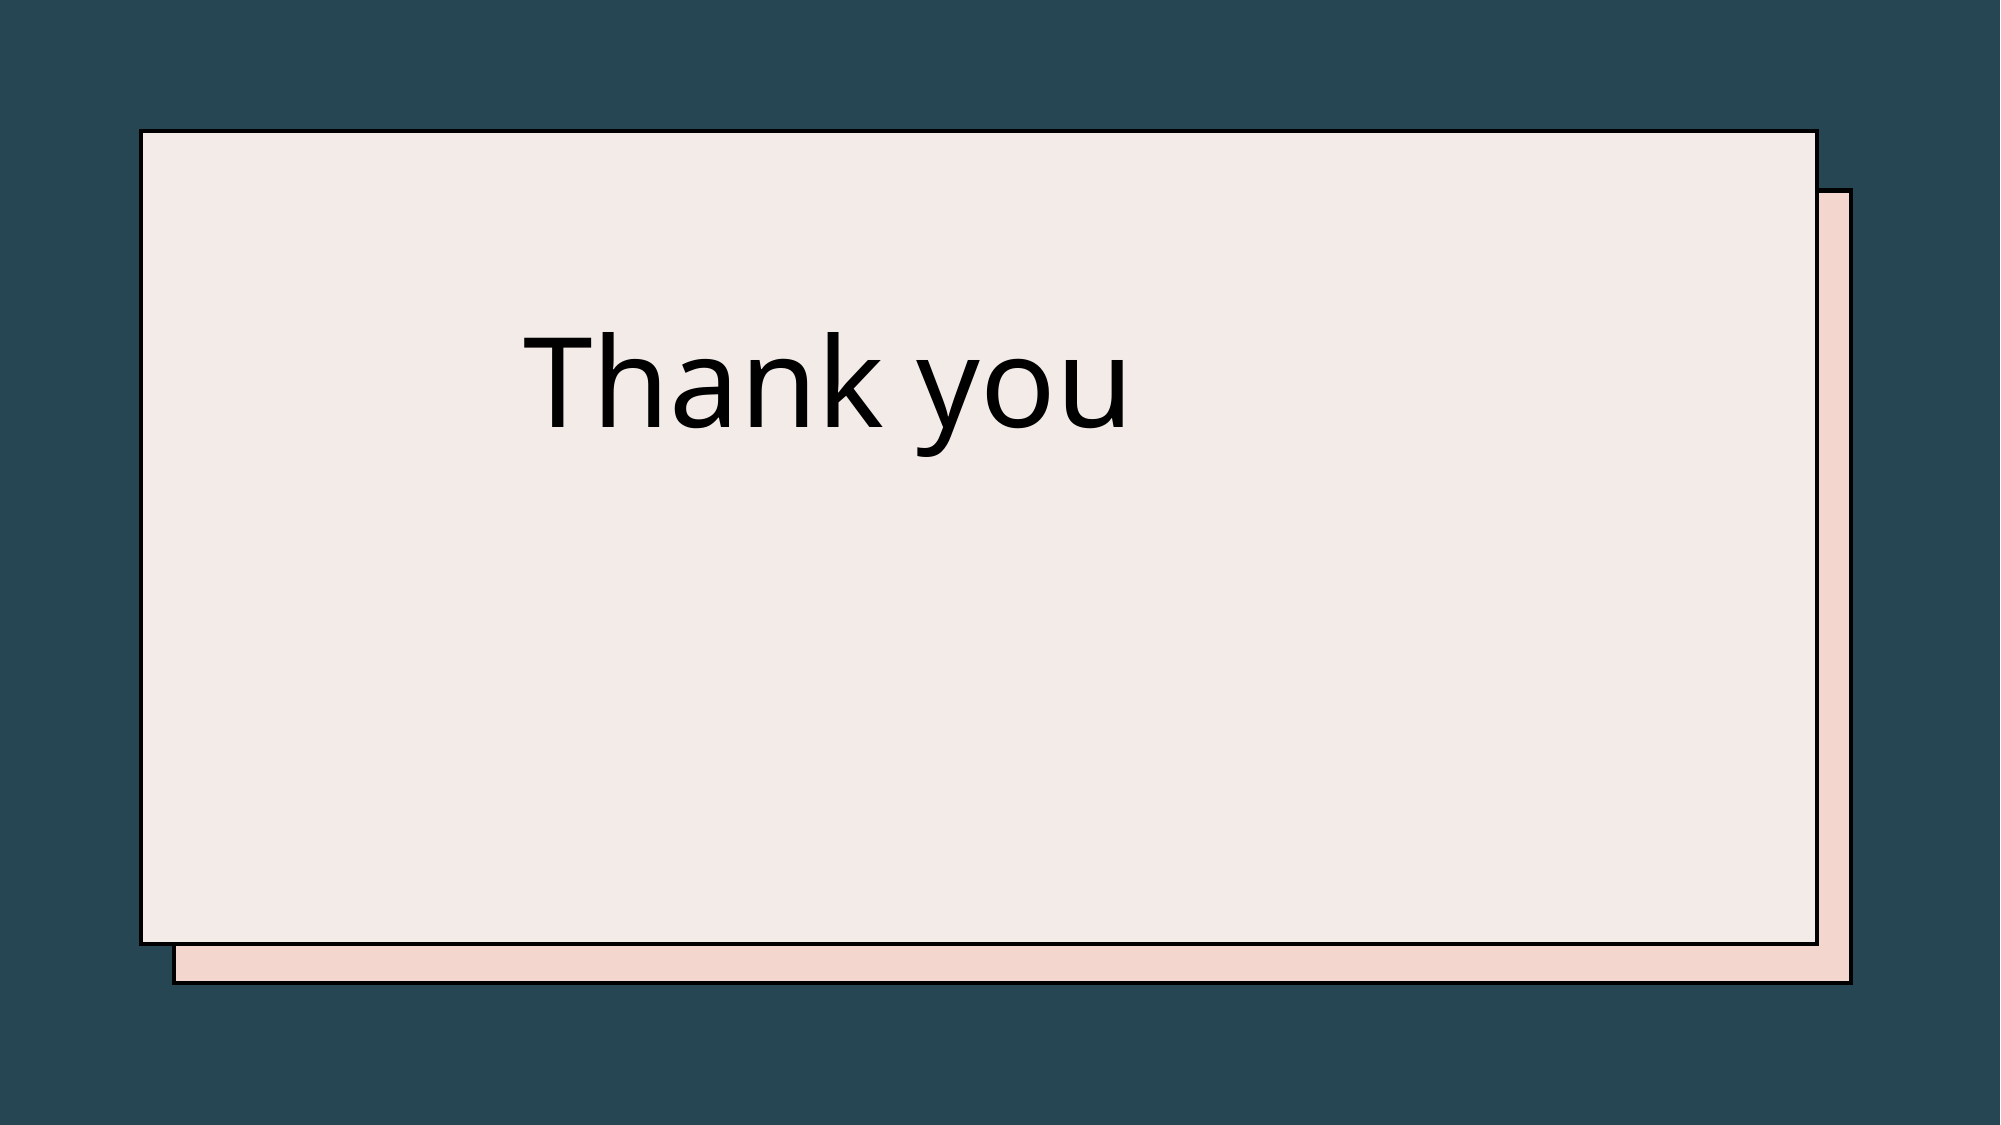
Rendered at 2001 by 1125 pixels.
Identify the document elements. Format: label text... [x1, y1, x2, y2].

title Thank you [250, 311, 1407, 593]
